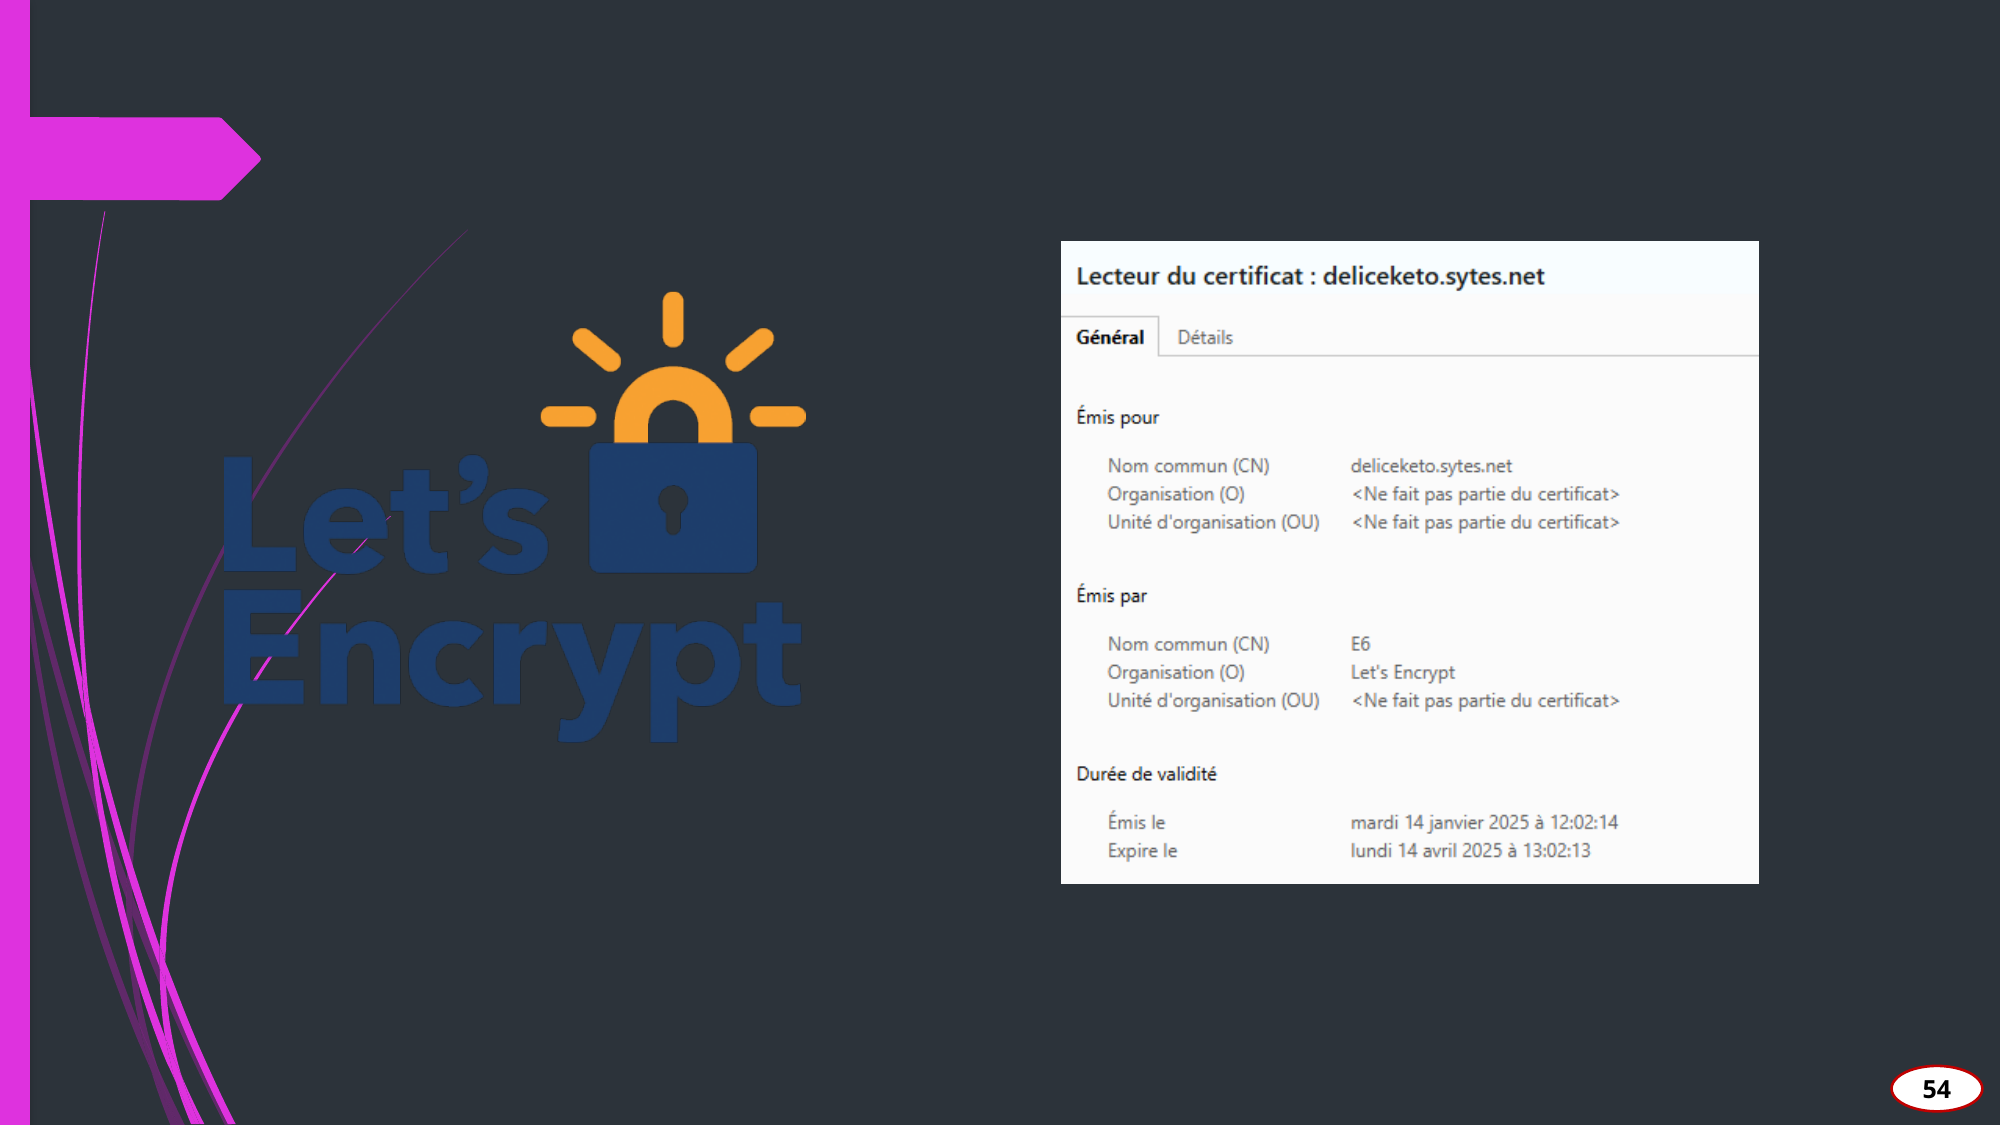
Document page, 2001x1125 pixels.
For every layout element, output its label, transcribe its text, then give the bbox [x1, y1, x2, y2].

picture [223, 227, 806, 809]
text_box 54 [1890, 1064, 1984, 1113]
picture [1060, 241, 1759, 884]
